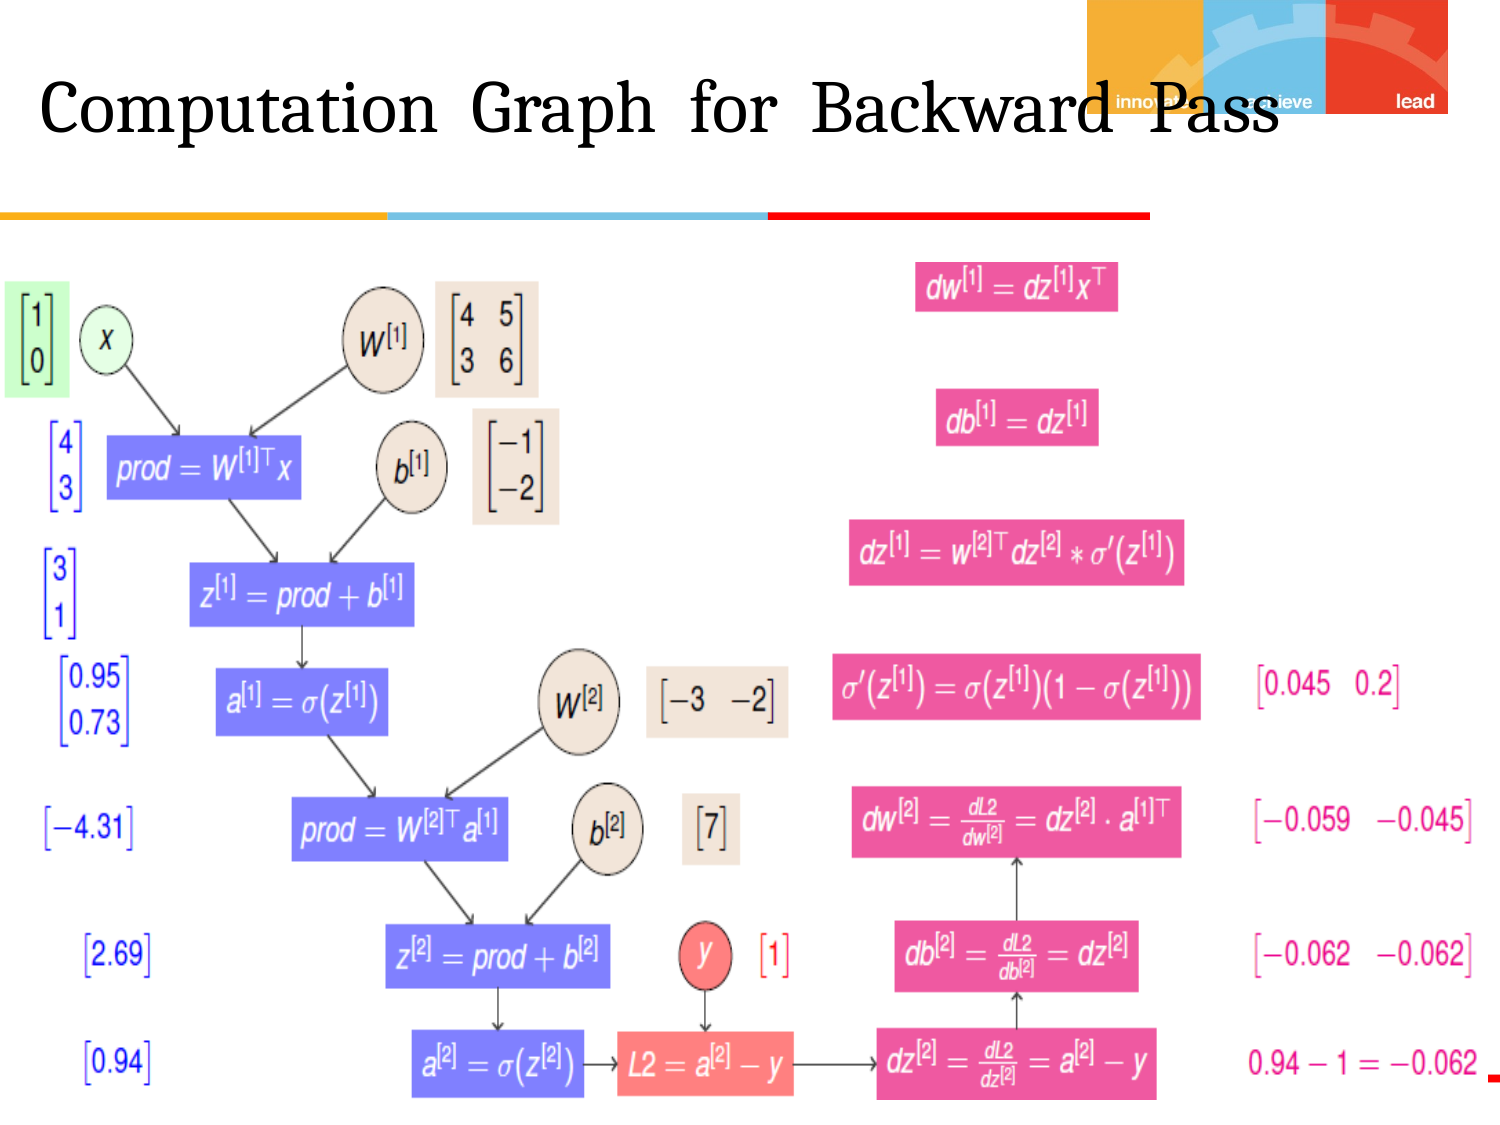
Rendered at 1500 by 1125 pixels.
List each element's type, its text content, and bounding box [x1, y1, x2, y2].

picture [1087, 0, 1448, 114]
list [0, 262, 1488, 1101]
title Computation Graph for Backward Pass [37, 4, 1377, 196]
